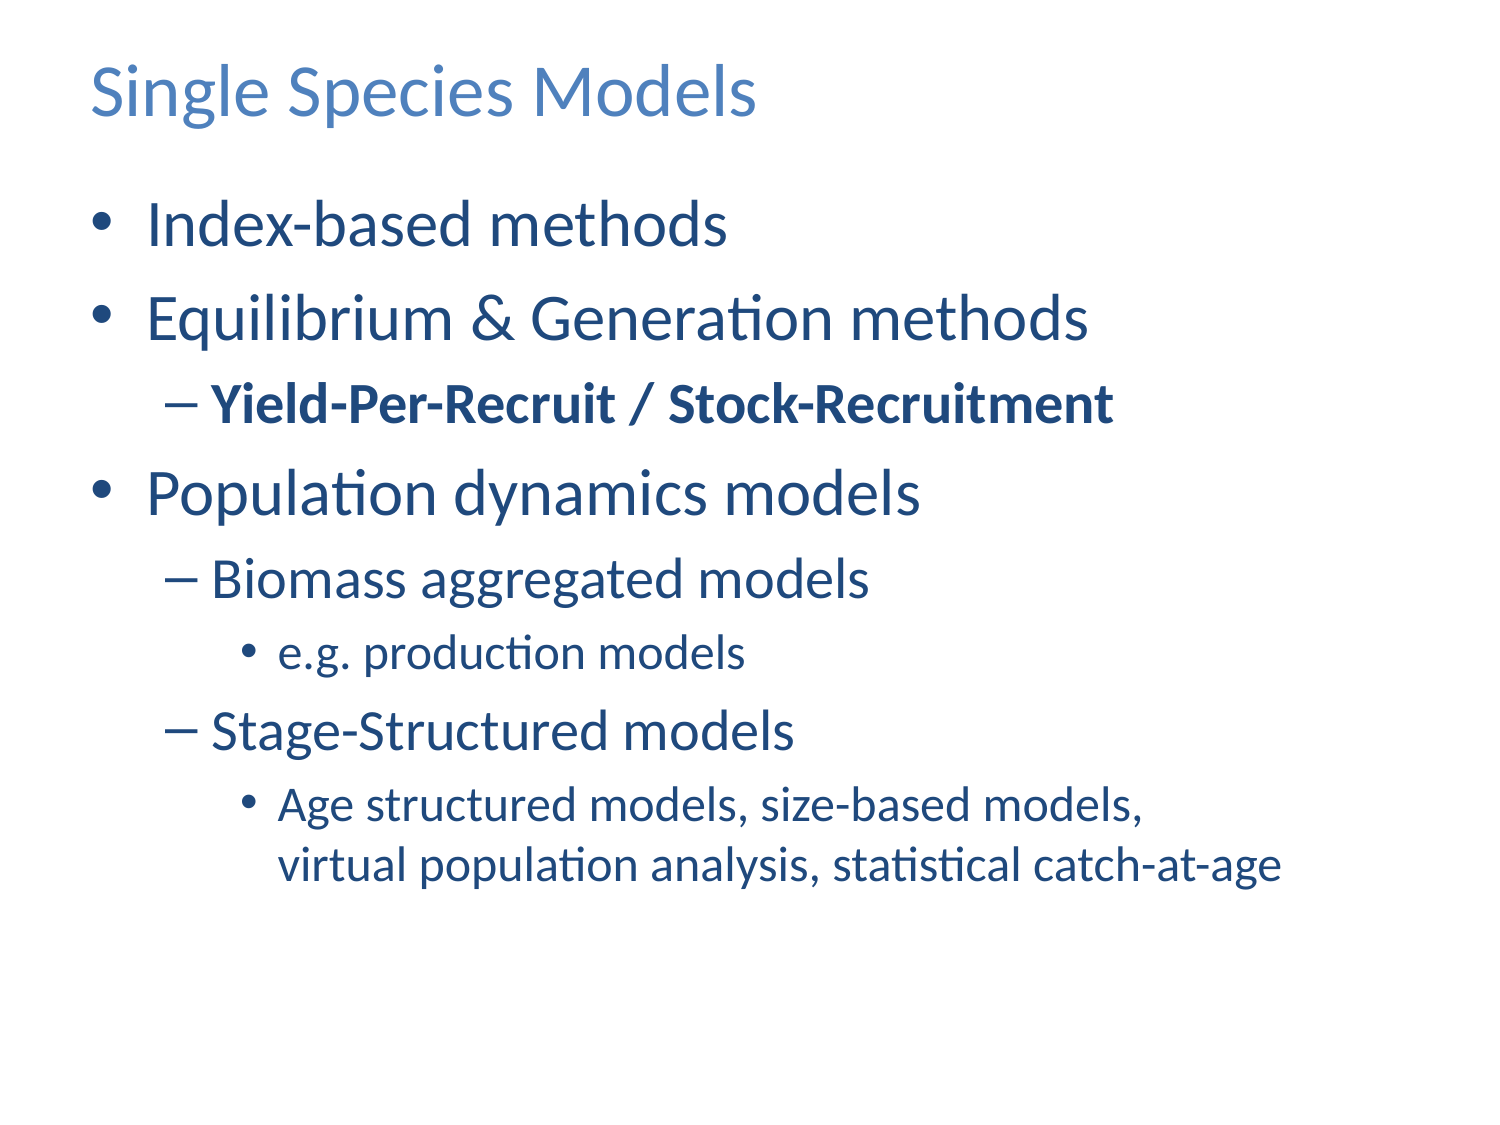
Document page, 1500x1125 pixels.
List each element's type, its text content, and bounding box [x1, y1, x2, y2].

list Index-based methods Equilibrium & Generation methods Yield-Per-Recruit / Stock-Recruitment Population dynamics models Biomass aggregated models e.g. production models Stage-Structured models Age structured models, size-based models, virtual population analysis, statistical catch-at-age [75, 172, 1425, 1090]
title Single Species Models [75, 30, 1425, 144]
